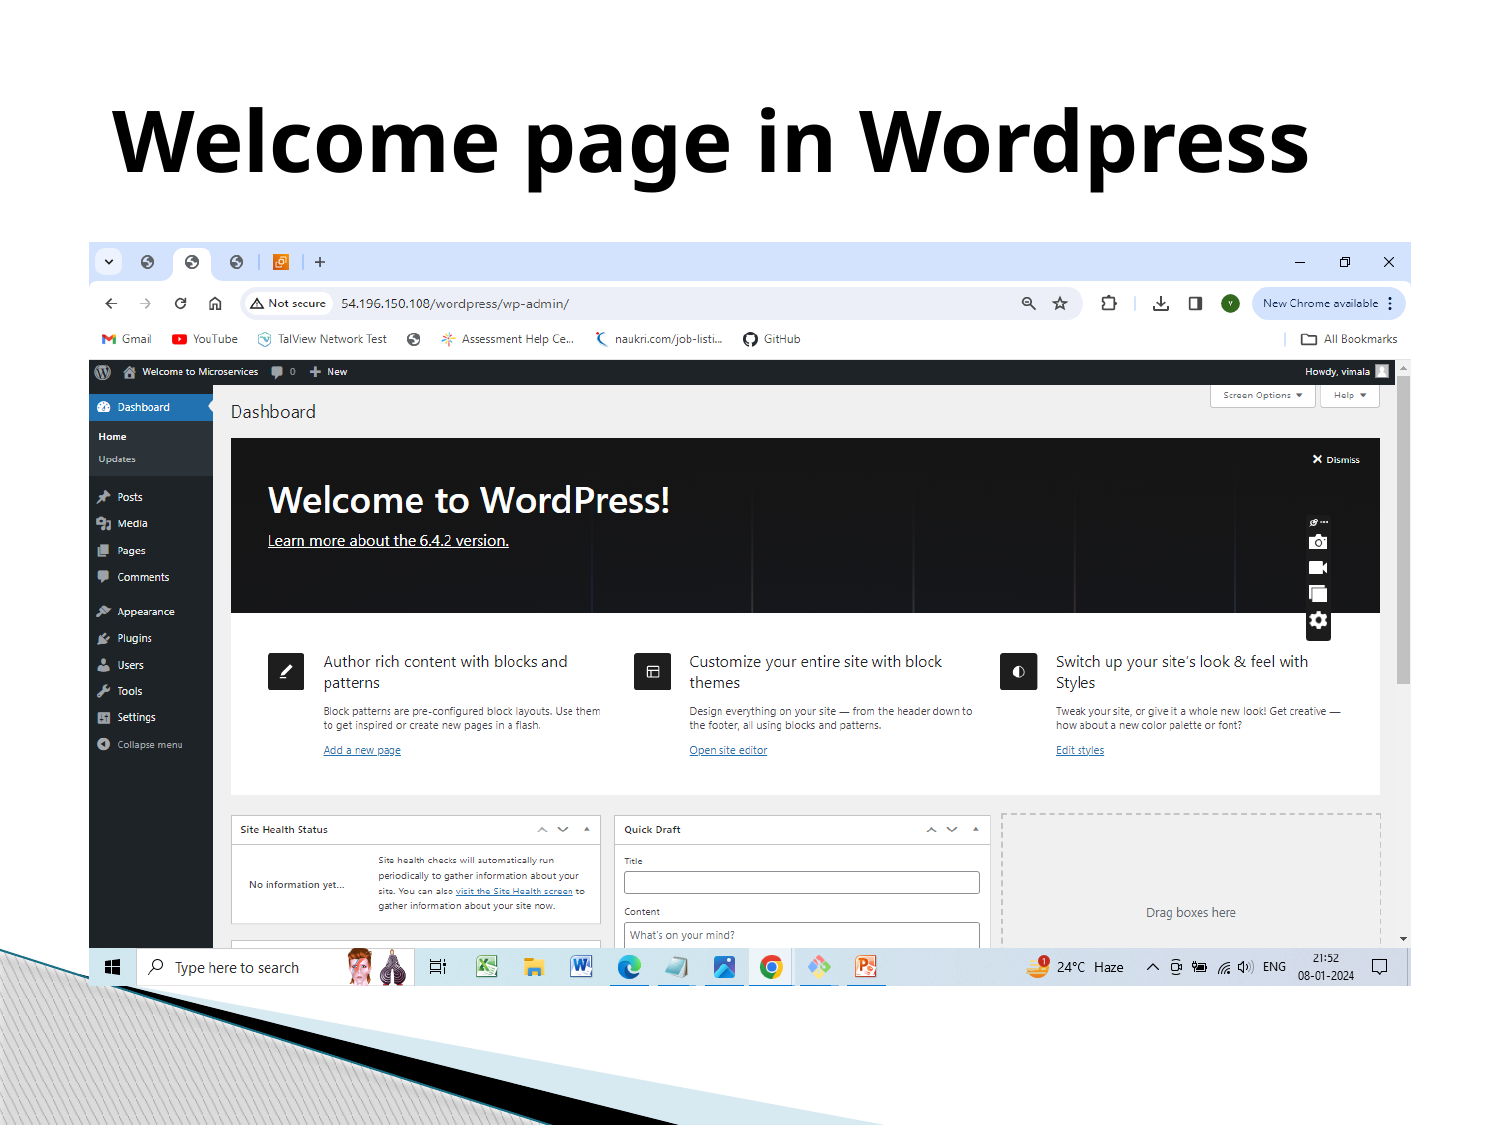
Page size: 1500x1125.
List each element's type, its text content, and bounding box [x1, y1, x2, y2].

title Welcome page in Wordpress [75, 45, 1425, 233]
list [89, 242, 1411, 986]
